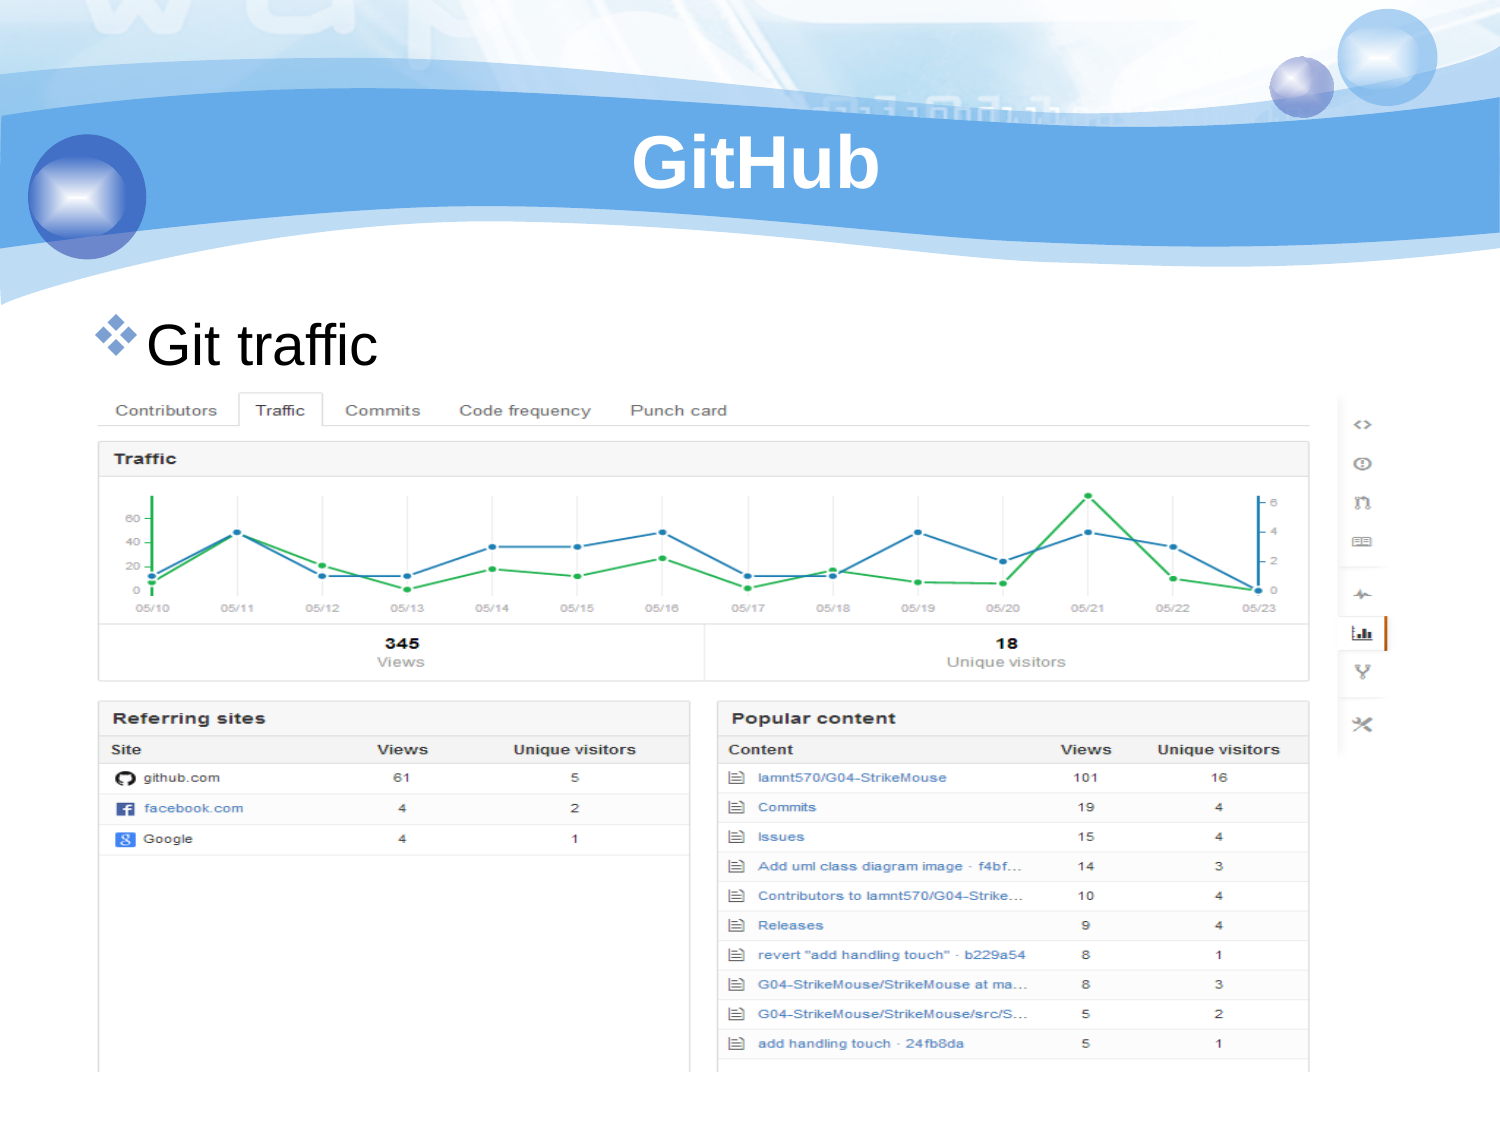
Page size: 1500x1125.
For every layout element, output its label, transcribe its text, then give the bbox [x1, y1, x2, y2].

picture [0, 0, 1500, 112]
list Git traffic [74, 299, 1426, 388]
picture [76, 385, 1424, 1072]
title GitHub [149, 112, 1363, 206]
